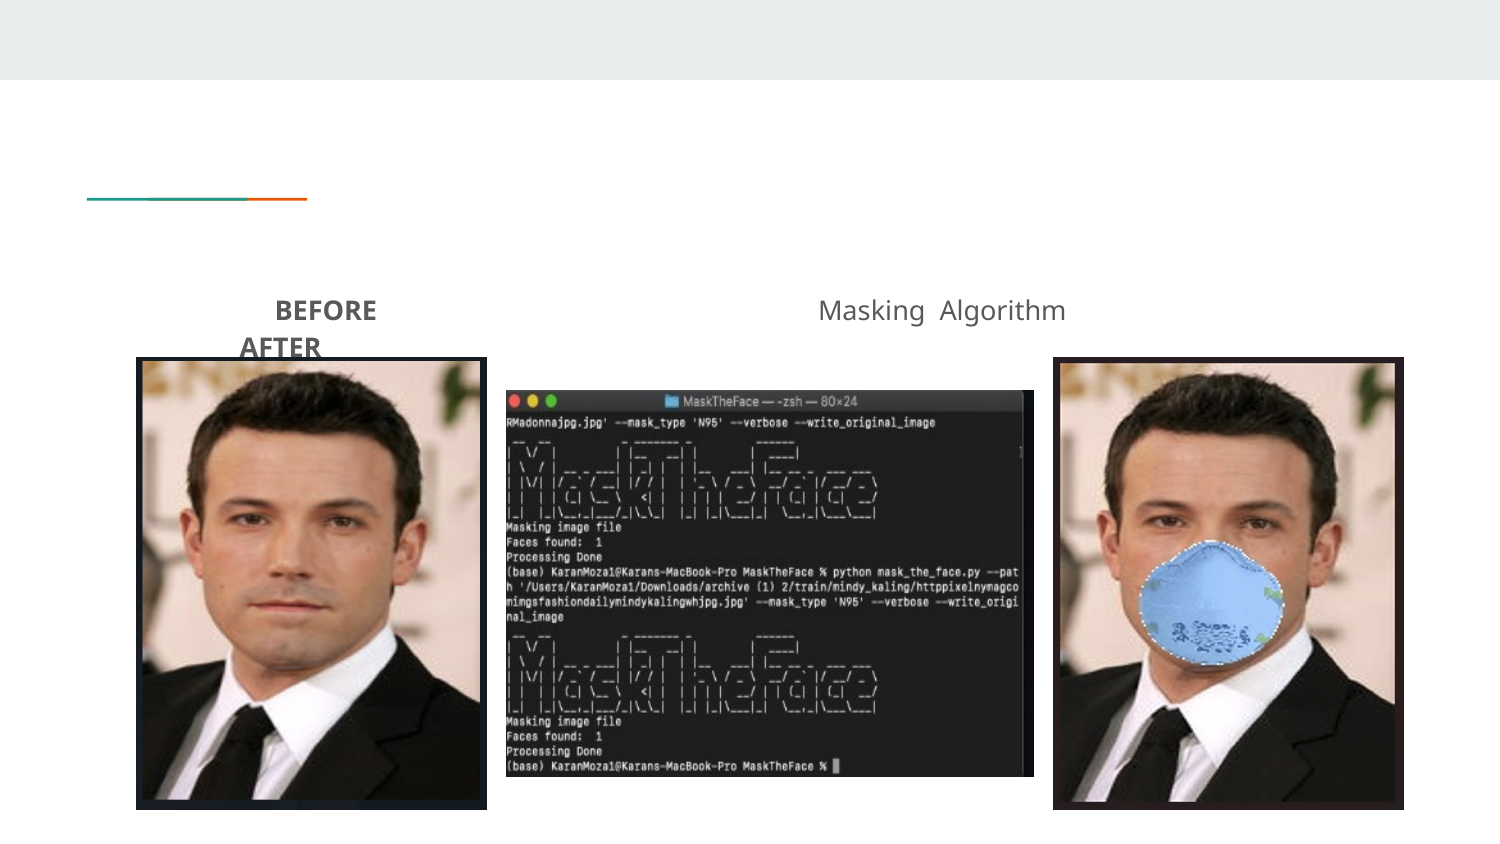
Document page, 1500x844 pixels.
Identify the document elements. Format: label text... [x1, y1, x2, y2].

list BEFORE Masking Algorithm AFTER [119, 215, 1381, 712]
picture [1053, 357, 1404, 810]
picture [505, 390, 1035, 778]
picture [136, 357, 487, 810]
